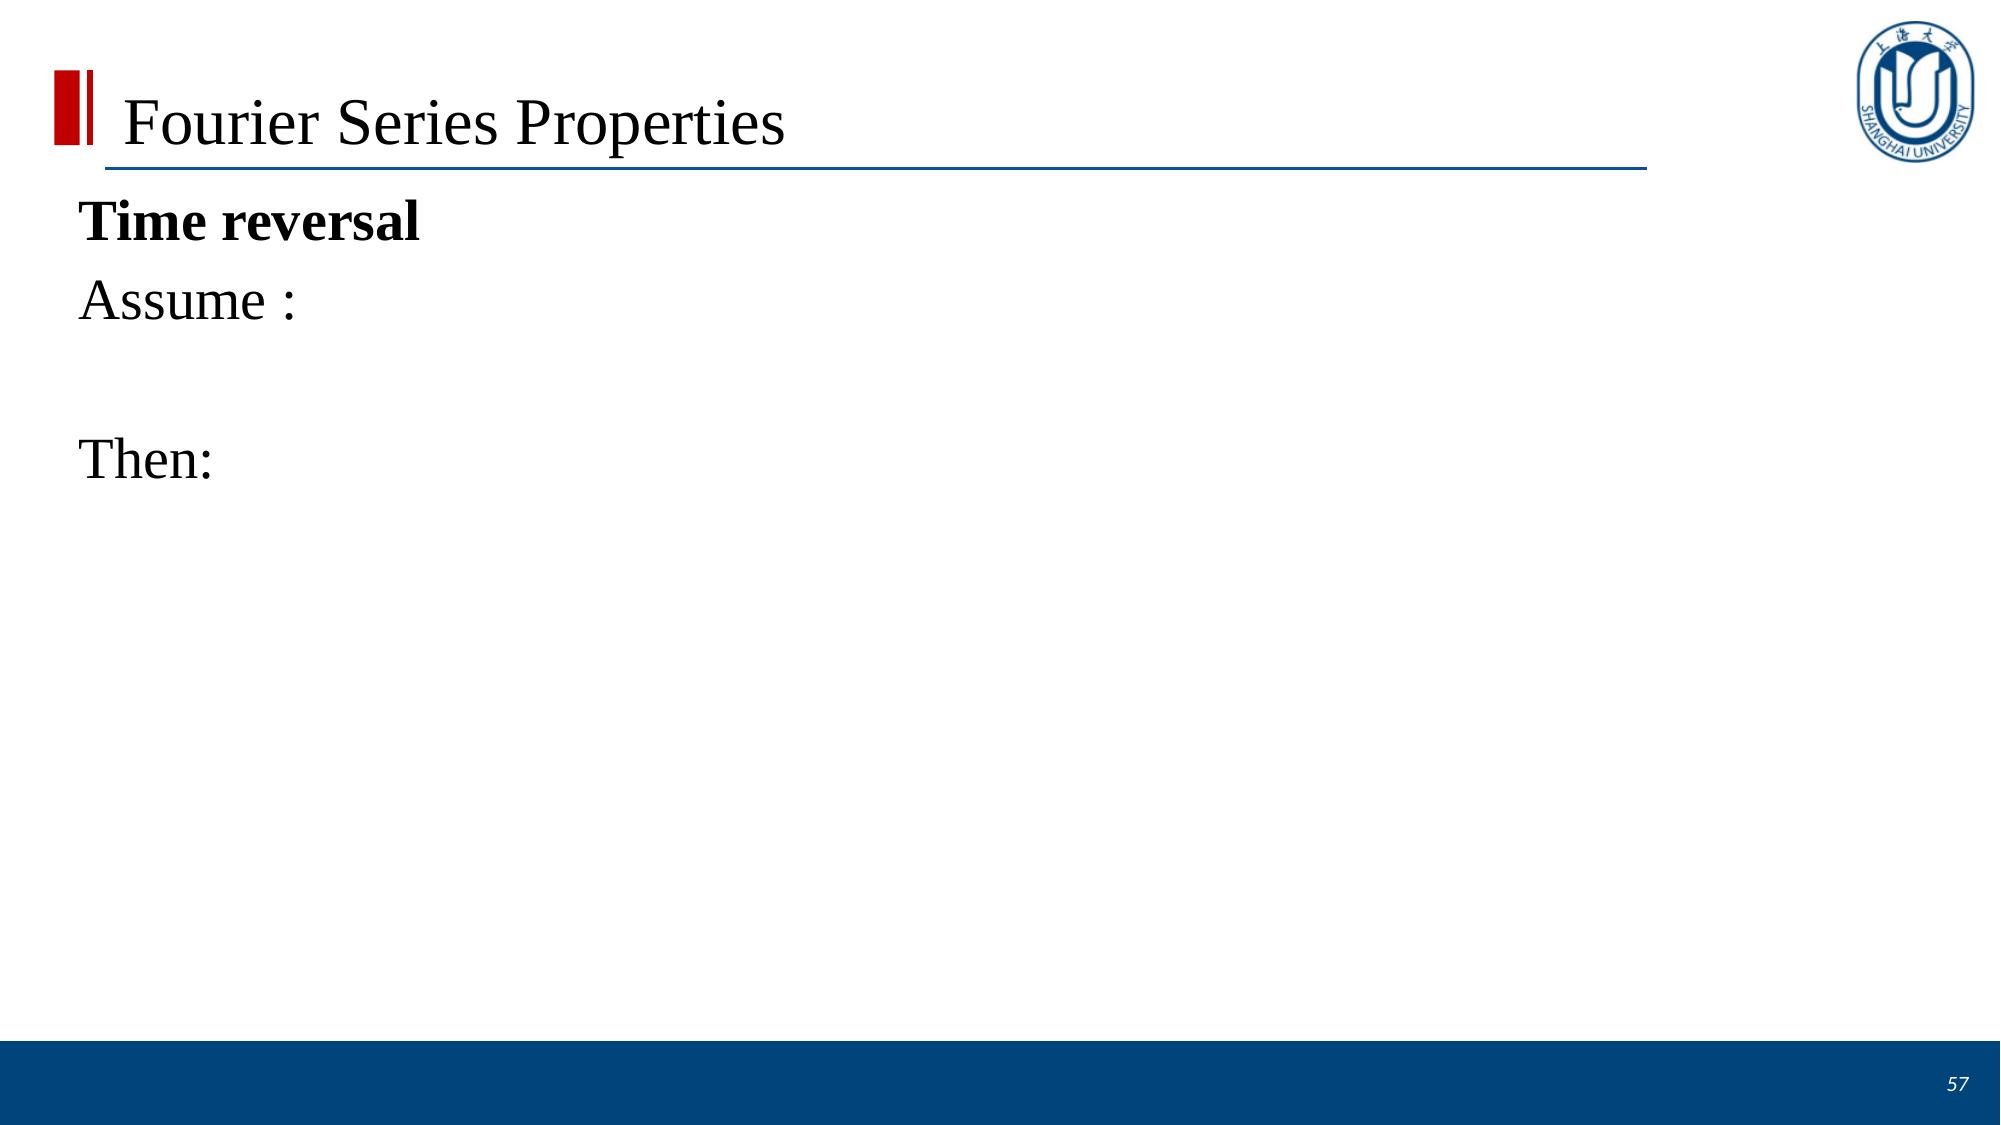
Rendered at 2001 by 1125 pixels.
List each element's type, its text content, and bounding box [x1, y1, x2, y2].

picture [1855, 21, 1978, 163]
slide_number 57 [1768, 1052, 1984, 1113]
title Fourier Series Properties [108, 37, 1857, 167]
